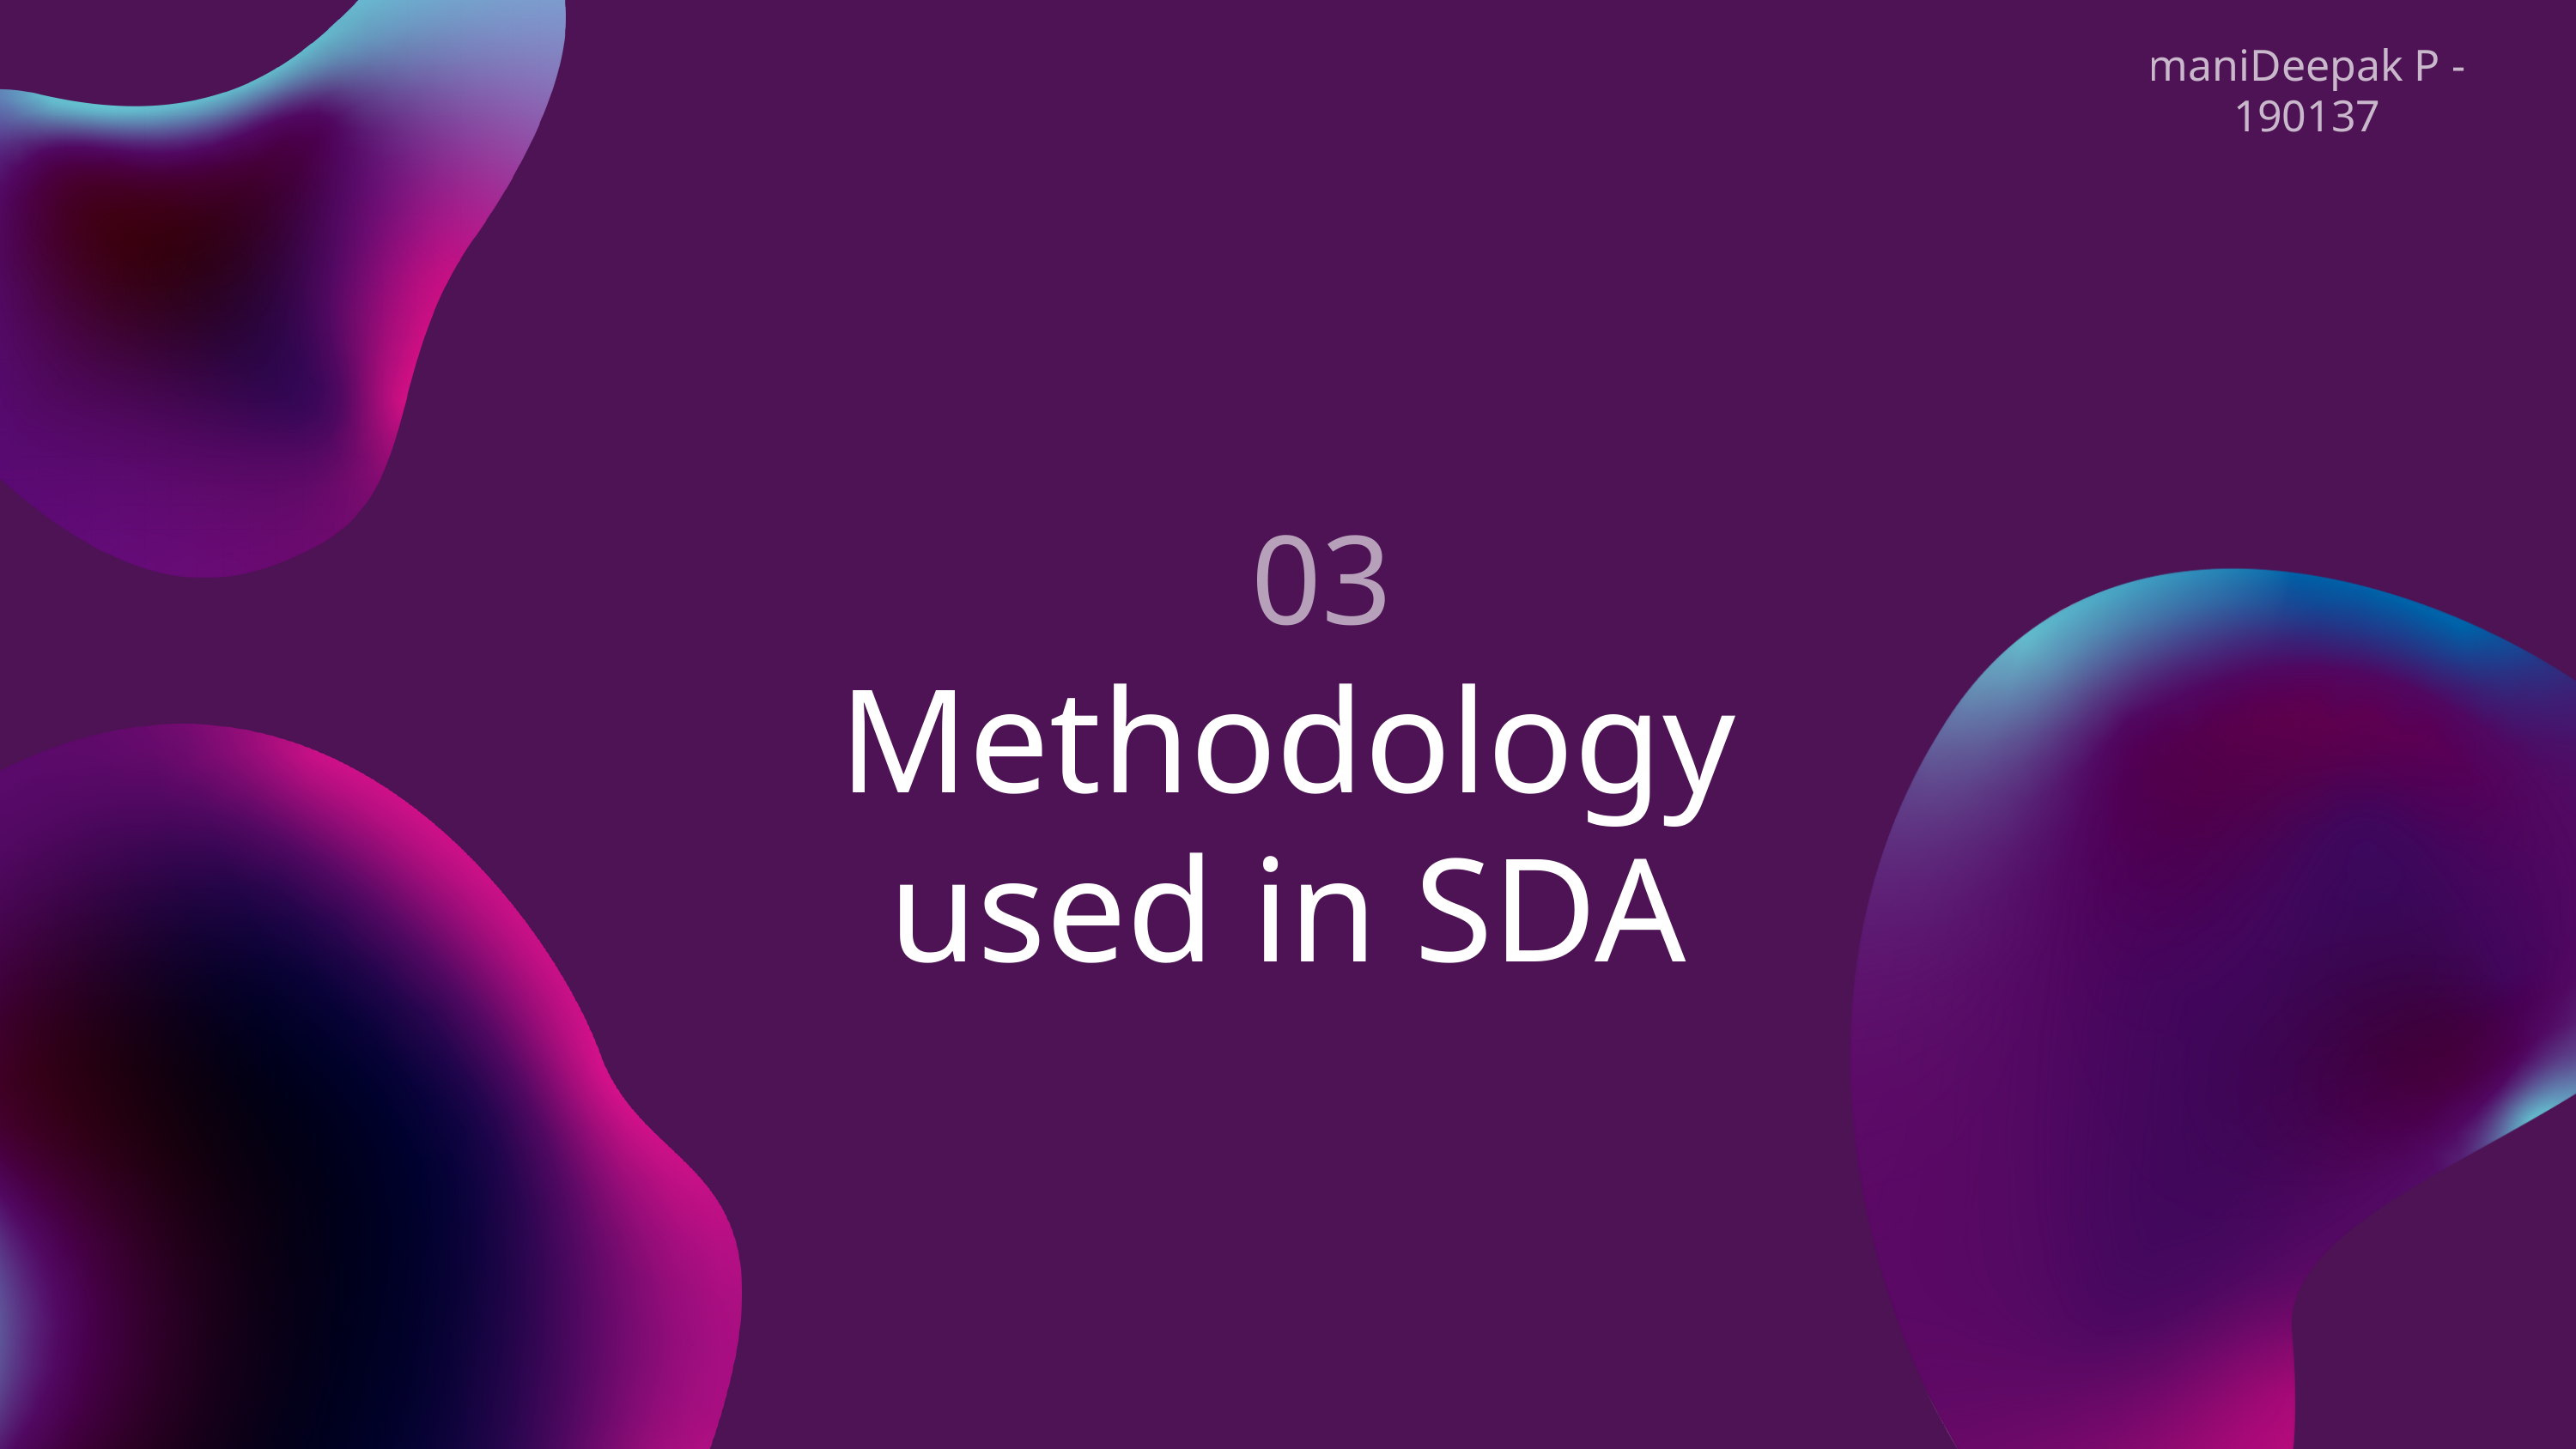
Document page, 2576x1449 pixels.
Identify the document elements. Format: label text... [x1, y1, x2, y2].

text_box maniDeepak P - 190137 [2075, 39, 2538, 141]
text_box 03 [1183, 503, 1393, 649]
picture [0, 724, 742, 1449]
picture [0, 0, 566, 578]
picture [1710, 388, 2576, 1449]
text_box Methodology used in SDA [793, 652, 1783, 991]
